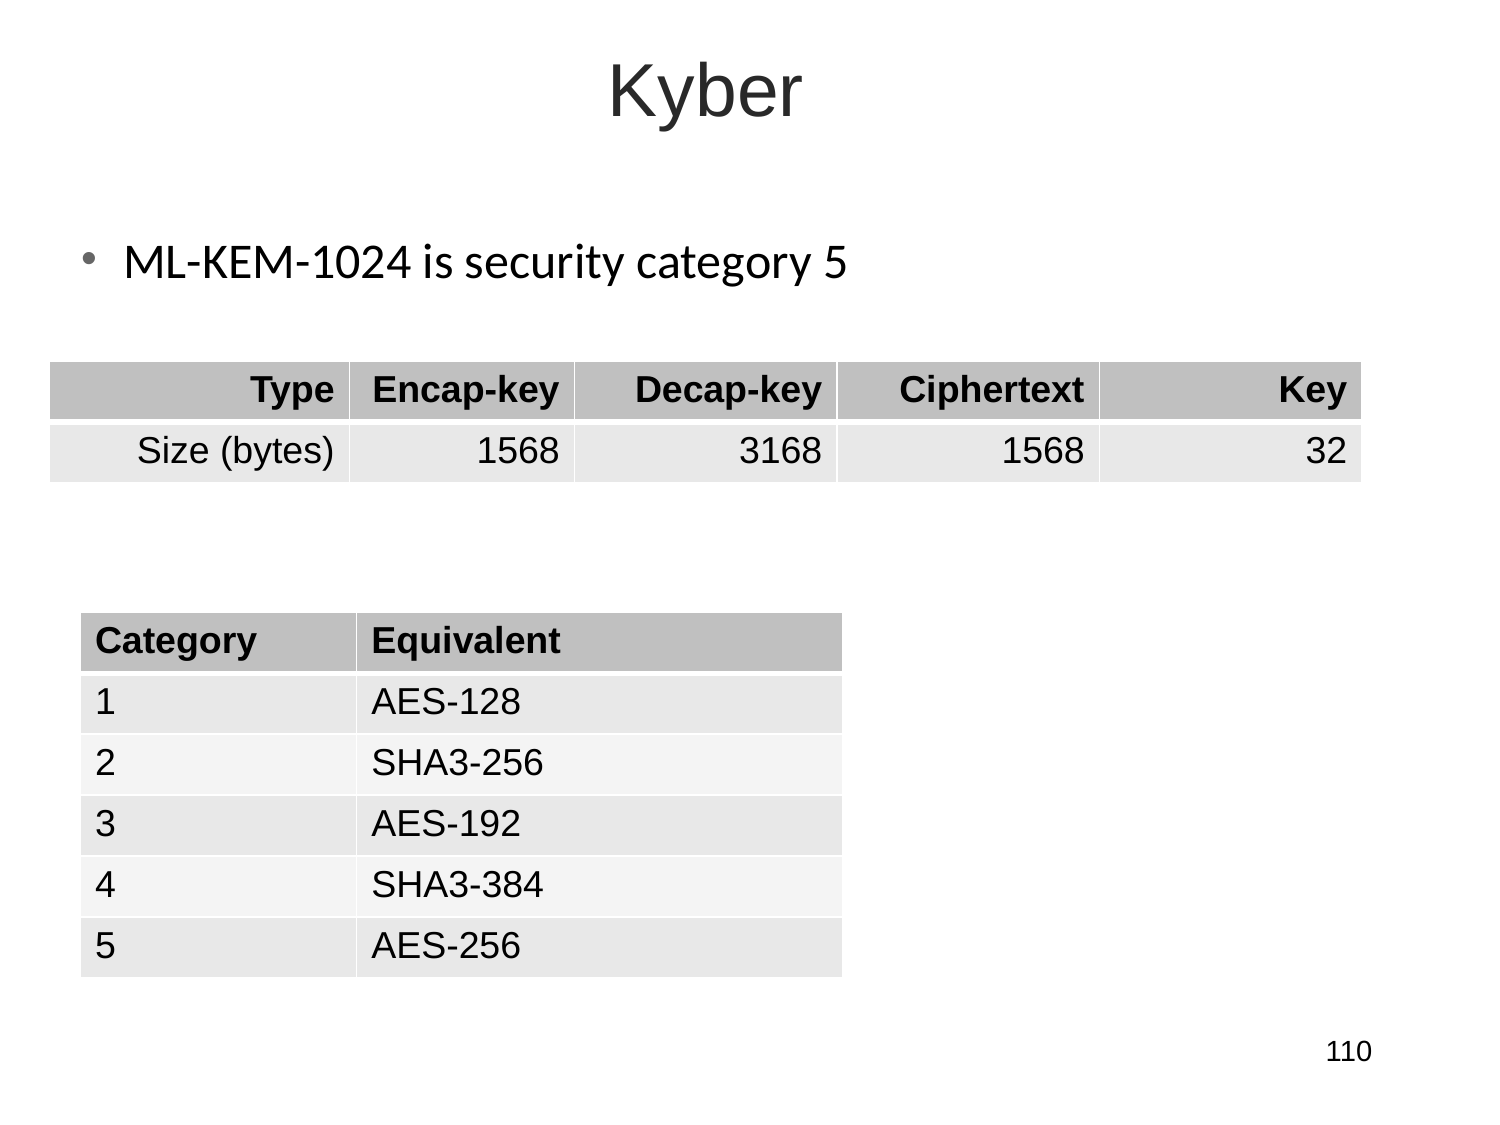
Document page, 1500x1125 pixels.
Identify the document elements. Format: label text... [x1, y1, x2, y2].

table_cell 4 [81, 857, 356, 916]
table_header Equivalent [357, 613, 842, 671]
table_cell 5 [81, 918, 356, 977]
text_box ML-KEM-1024 is security category 5 [81, 228, 1116, 304]
table_cell 2 [81, 735, 356, 794]
table_cell SHA3-384 [357, 857, 842, 916]
table_cell 3168 [575, 425, 836, 482]
text_box Kyber [180, 42, 1232, 141]
table_cell 32 [1100, 425, 1361, 482]
table_cell SHA3-256 [357, 735, 842, 794]
table_cell Size (bytes) [50, 425, 349, 482]
table_cell 3 [81, 796, 356, 855]
table_cell 1 [81, 676, 356, 733]
table_header Decap-key [575, 362, 836, 419]
table_header Key [1100, 362, 1361, 419]
table_header Type [50, 362, 349, 419]
table_cell AES-256 [357, 918, 842, 977]
table_header Ciphertext [838, 362, 1099, 419]
table_cell AES-192 [357, 796, 842, 855]
table_cell 1568 [838, 425, 1099, 482]
table_header Category [81, 613, 356, 671]
table_cell AES-128 [357, 676, 842, 733]
table_header Encap-key [350, 362, 574, 419]
table_cell 1568 [350, 425, 574, 482]
slide_number 110 [1074, 1024, 1388, 1101]
